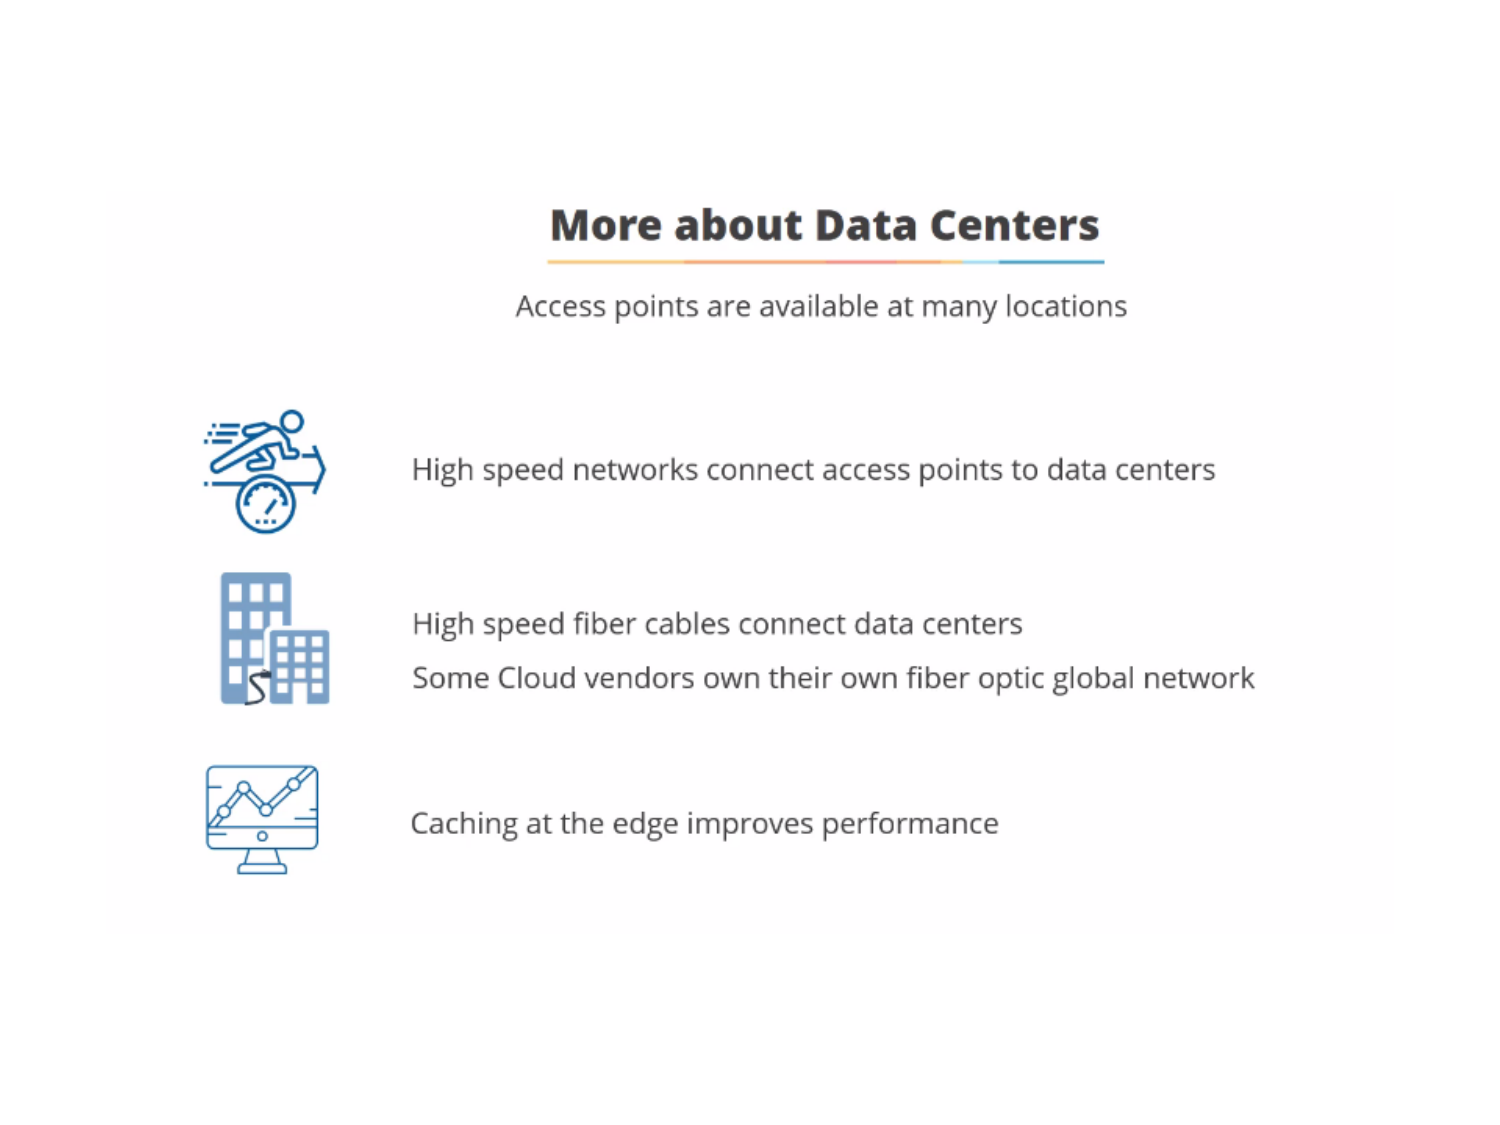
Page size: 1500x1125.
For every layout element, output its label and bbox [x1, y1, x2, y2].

picture [105, 191, 1394, 934]
